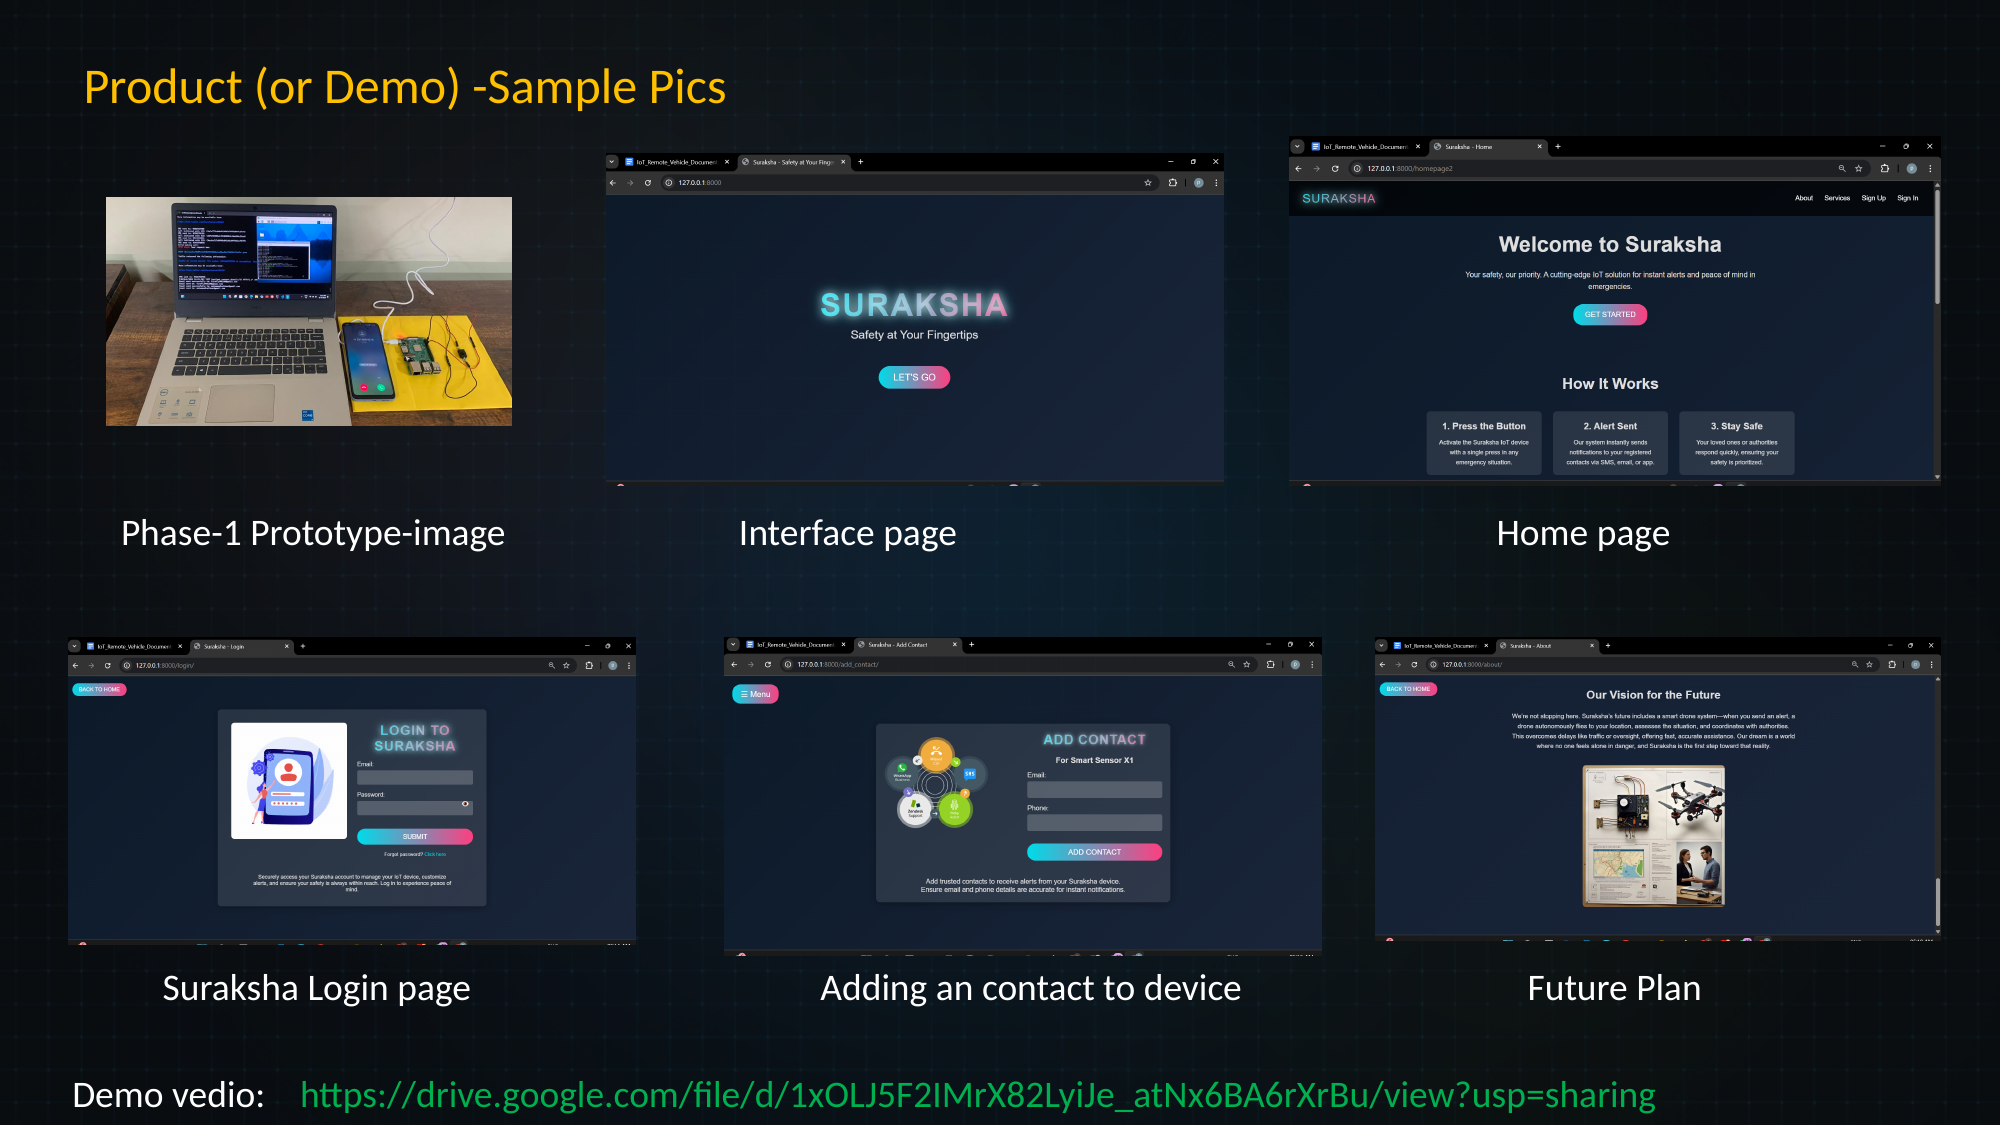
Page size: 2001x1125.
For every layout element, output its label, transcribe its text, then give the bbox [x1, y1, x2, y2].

text_box https://drive.google.com/file/d/1xOLJ5F2IMrX82LyiJe_atNx6BA6rXrBu/view?usp=sharing [286, 1062, 1786, 1122]
text_box Home page [1481, 500, 1941, 561]
text_box Phase-1 Prototype-image [106, 500, 565, 561]
text_box Future Plan [1512, 955, 1972, 1015]
text_box Demo vedio: [57, 1062, 286, 1122]
text_box Adding an contact to device [805, 956, 1265, 1015]
text_box Product (or Demo) -Sample Pics [57, 46, 866, 121]
picture [0, 0, 2000, 1125]
text_box Interface page [724, 500, 1183, 561]
text_box Suraksha Login page [147, 955, 607, 1015]
